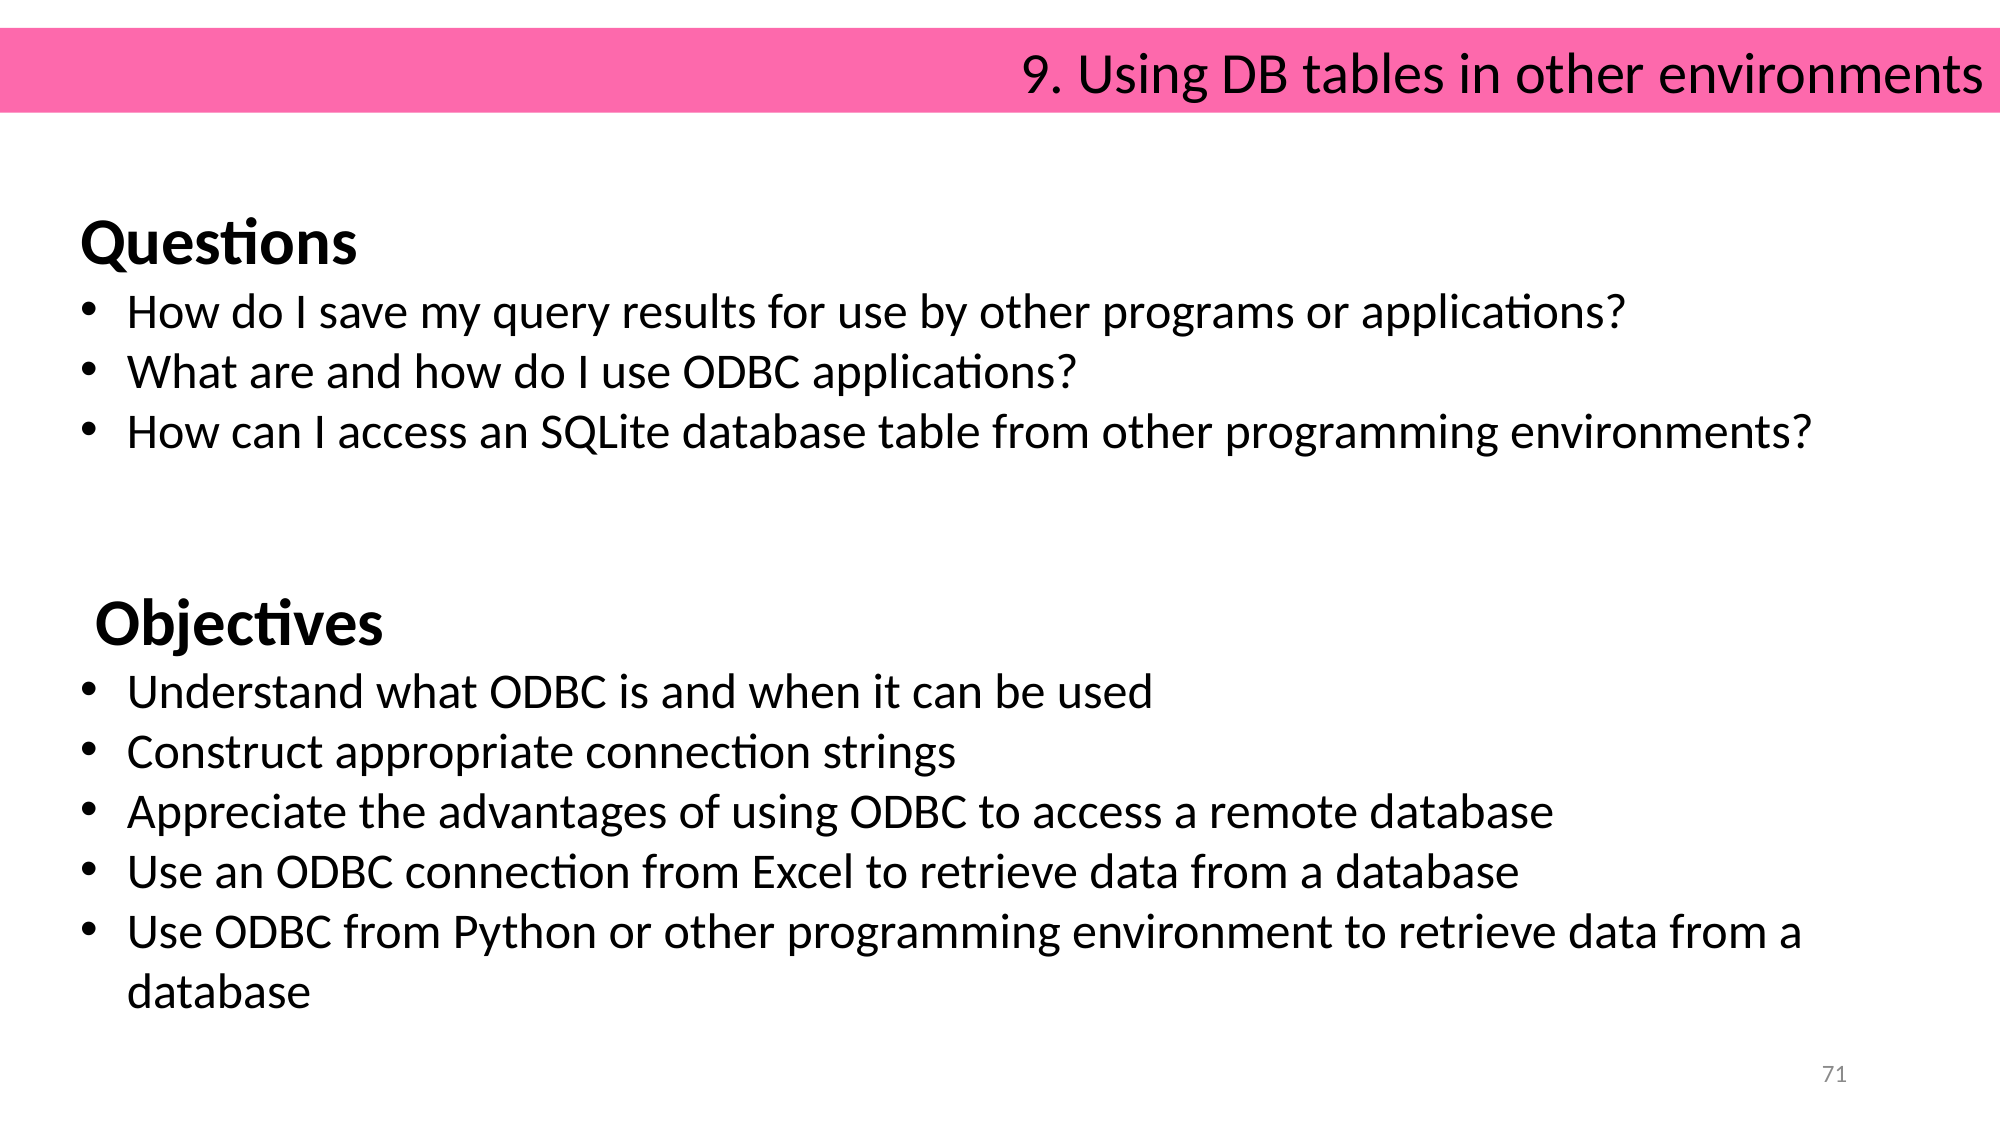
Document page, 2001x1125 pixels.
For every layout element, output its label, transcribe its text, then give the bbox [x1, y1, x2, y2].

text_box 9. Using DB tables in other environments [0, 27, 2000, 113]
slide_number 71 [1412, 1042, 1863, 1103]
text_box Questions How do I save my query results for use by other programs or applications? What are and how do I use ODBC applications? How can I access an SQLite database table from other programming environments? Objectives Understand what ODBC is and when it can be used Construct appropriate connection strings Appreciate the advantages of using ODBC to access a remote database Use an ODBC connection from Excel to retrieve data from a database Use ODBC from Python or other programming environment to retrieve data from a database [65, 191, 1890, 1026]
